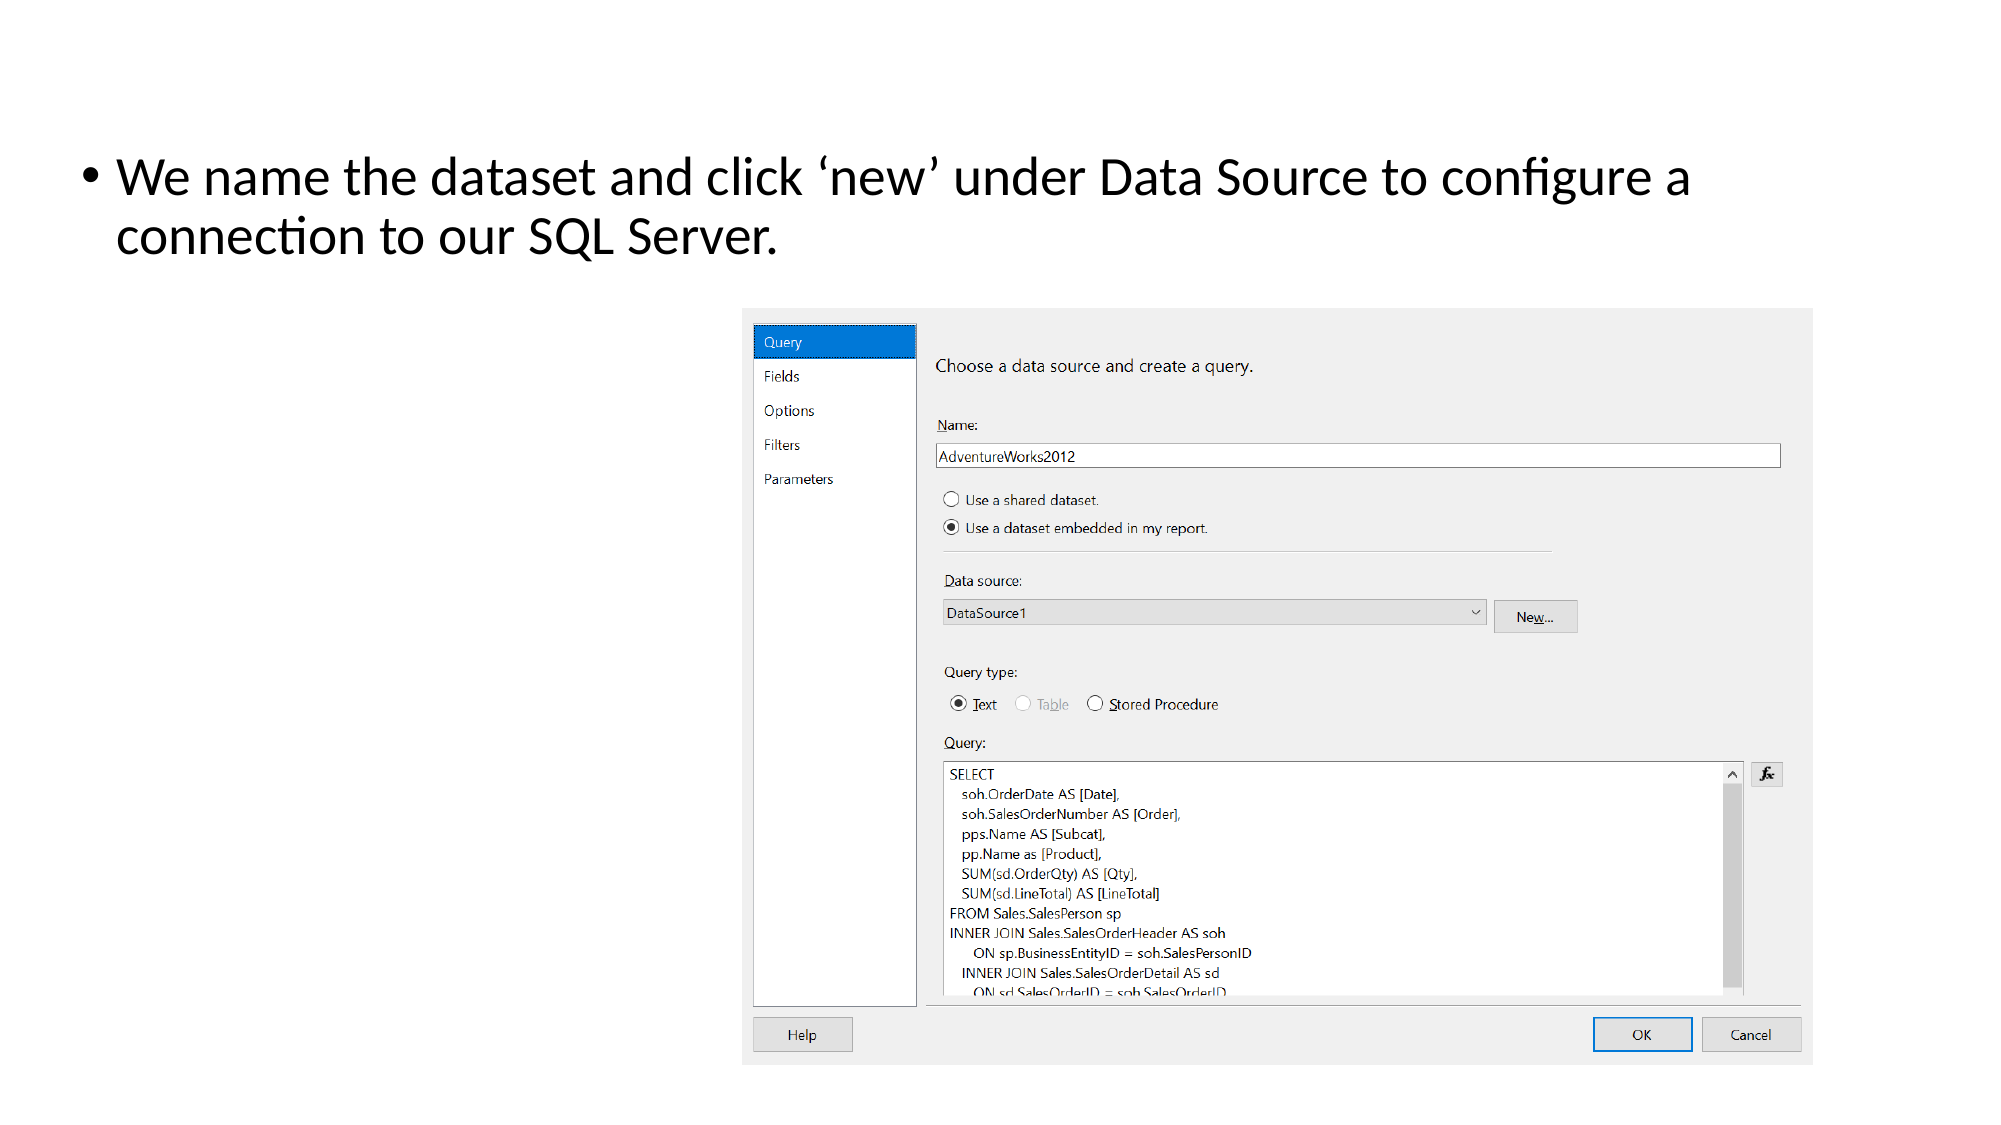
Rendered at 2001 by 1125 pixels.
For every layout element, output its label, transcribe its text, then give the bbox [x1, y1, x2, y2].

list We name the dataset and click ‘new’ under Data Source to configure a connection to our SQL Server. [66, 140, 1792, 275]
picture [742, 308, 1813, 1065]
